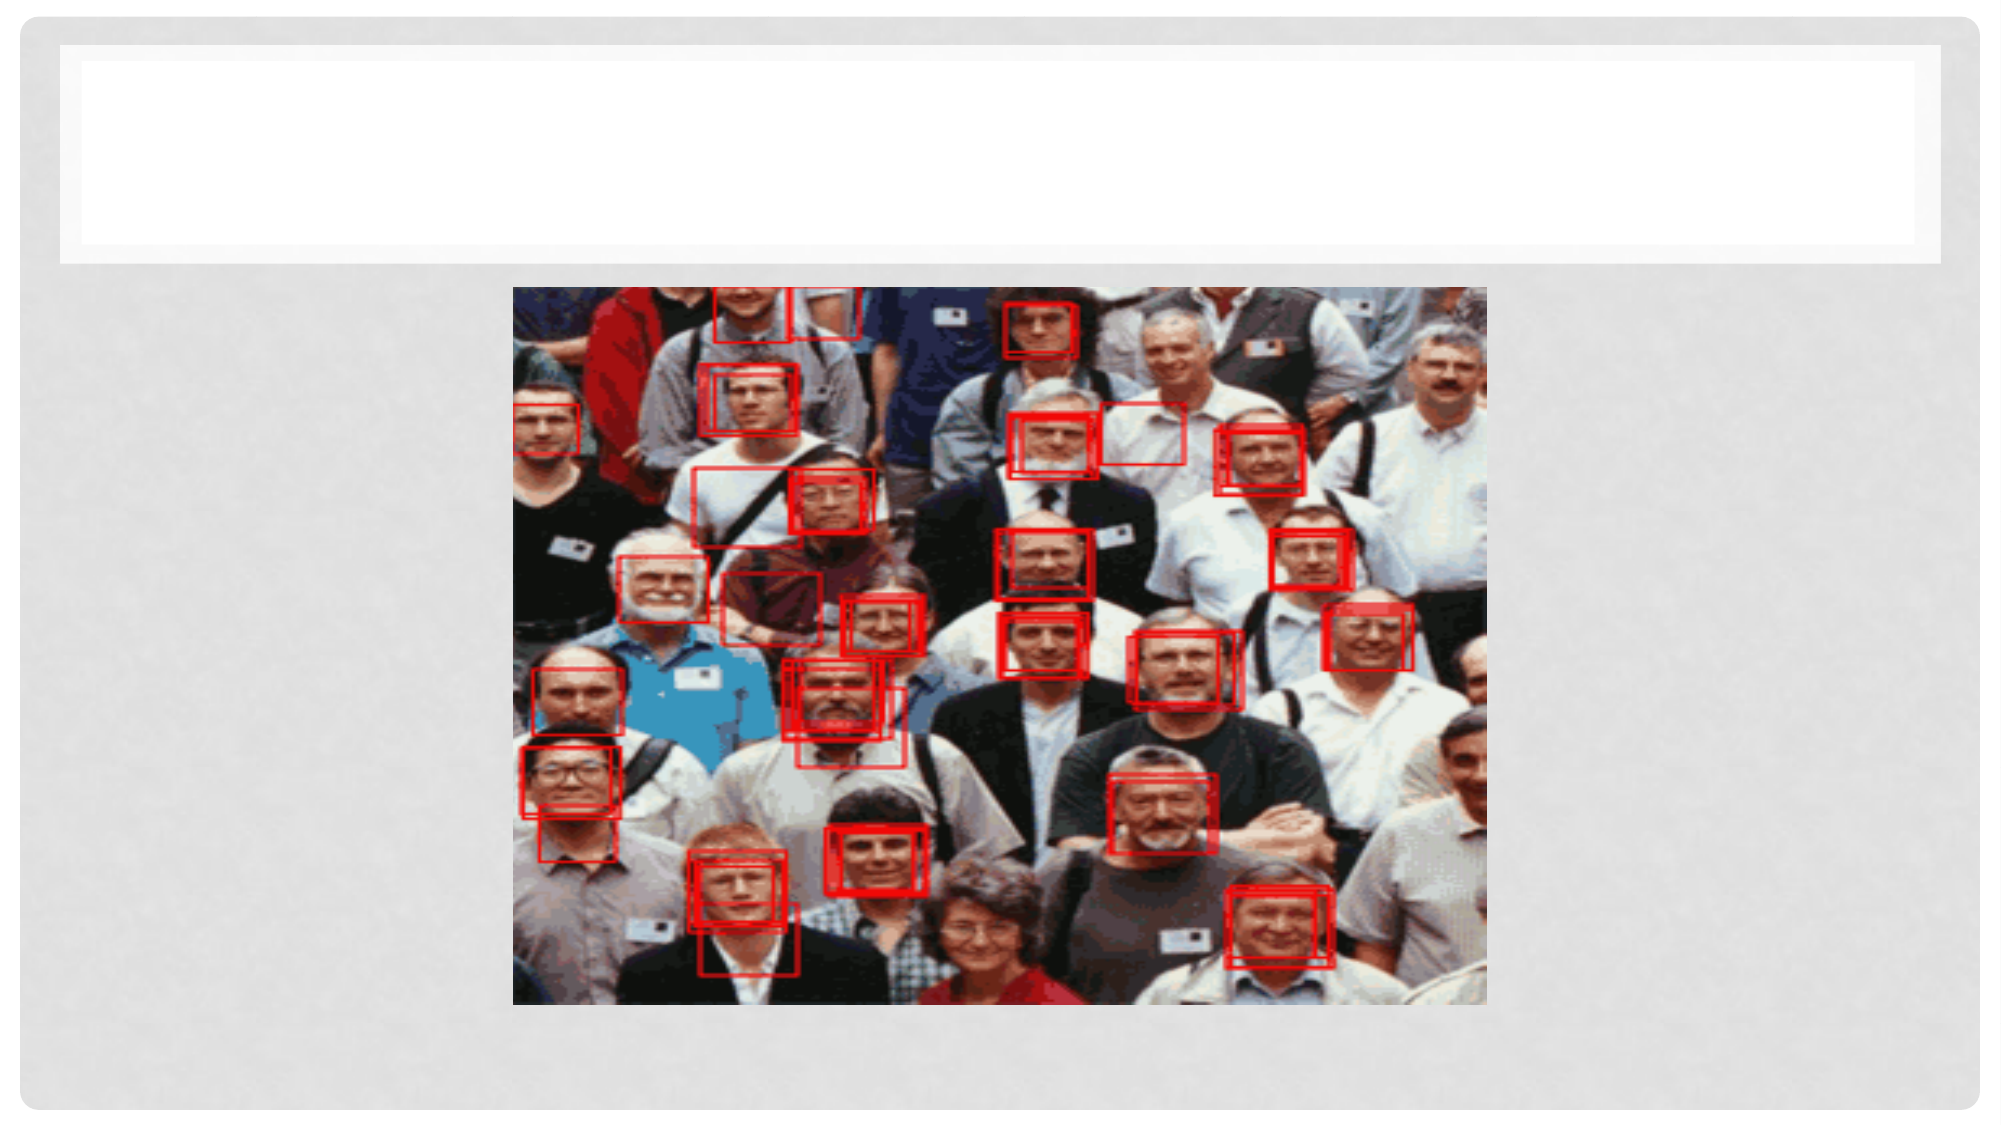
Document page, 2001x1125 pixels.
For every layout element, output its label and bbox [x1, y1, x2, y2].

list [99, 287, 1901, 1006]
